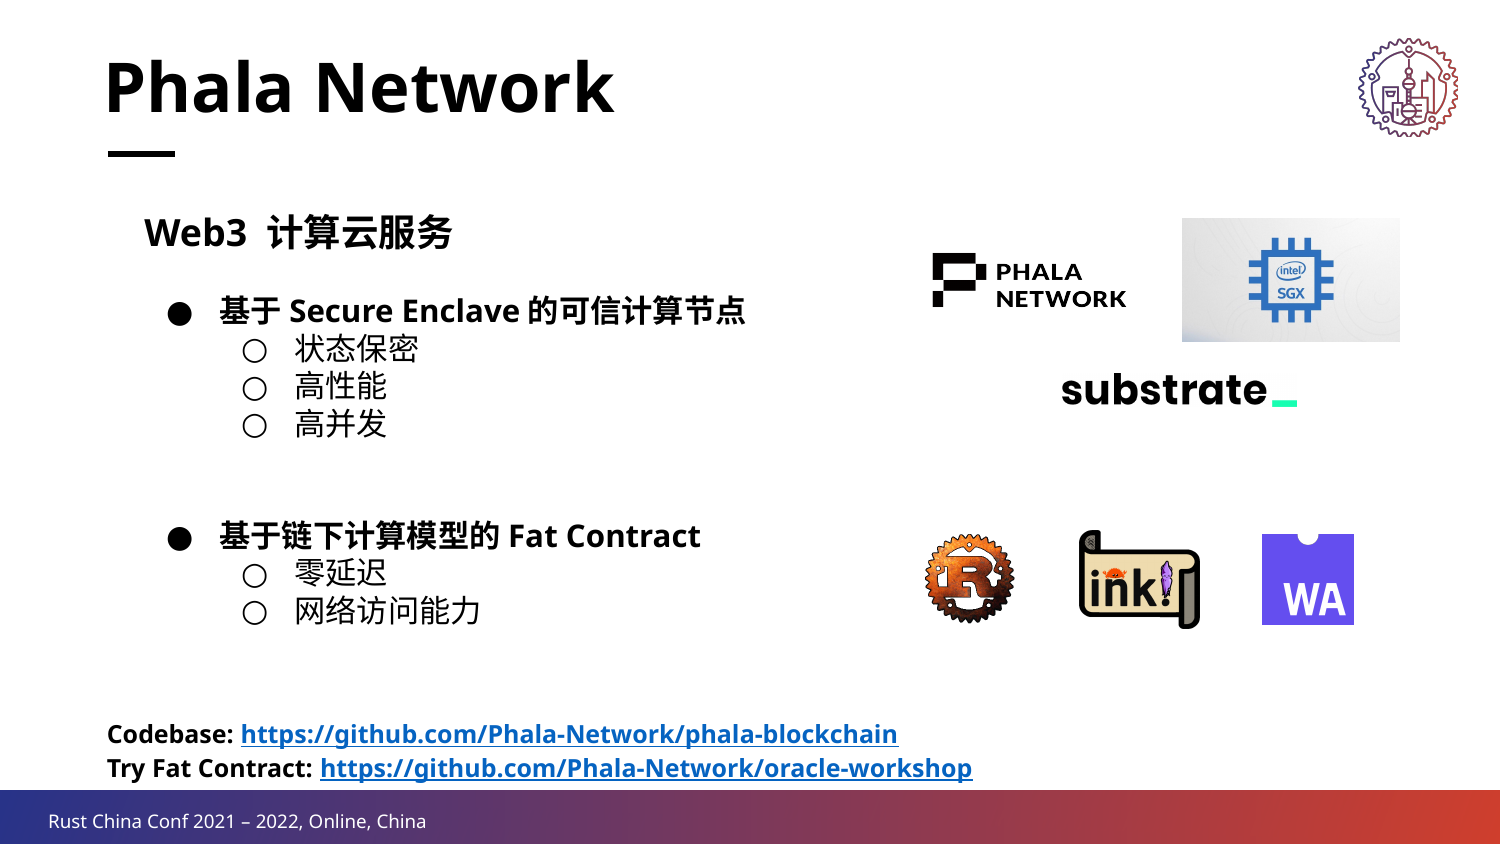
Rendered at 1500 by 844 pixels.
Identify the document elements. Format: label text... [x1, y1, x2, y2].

picture [1078, 530, 1201, 629]
picture [904, 517, 1035, 641]
text_box Phala Network [91, 38, 787, 133]
picture [0, 790, 1500, 844]
text_box Codebase: https://github.com/Phala-Network/phala-blockchain Try Fat Contract: https://github.com/Phala-Network/oracle-workshop [91, 722, 1431, 783]
picture [911, 220, 1147, 339]
picture [1358, 38, 1458, 137]
picture [1262, 533, 1354, 625]
picture [1062, 373, 1297, 407]
text_box Web3 计算云服务 基于Secure Enclave的可信计算节点 状态保密 高性能 高并发 基于链下计算模型的Fat Contract 零延迟 网络访问能力 [129, 194, 905, 644]
picture [1182, 218, 1400, 342]
